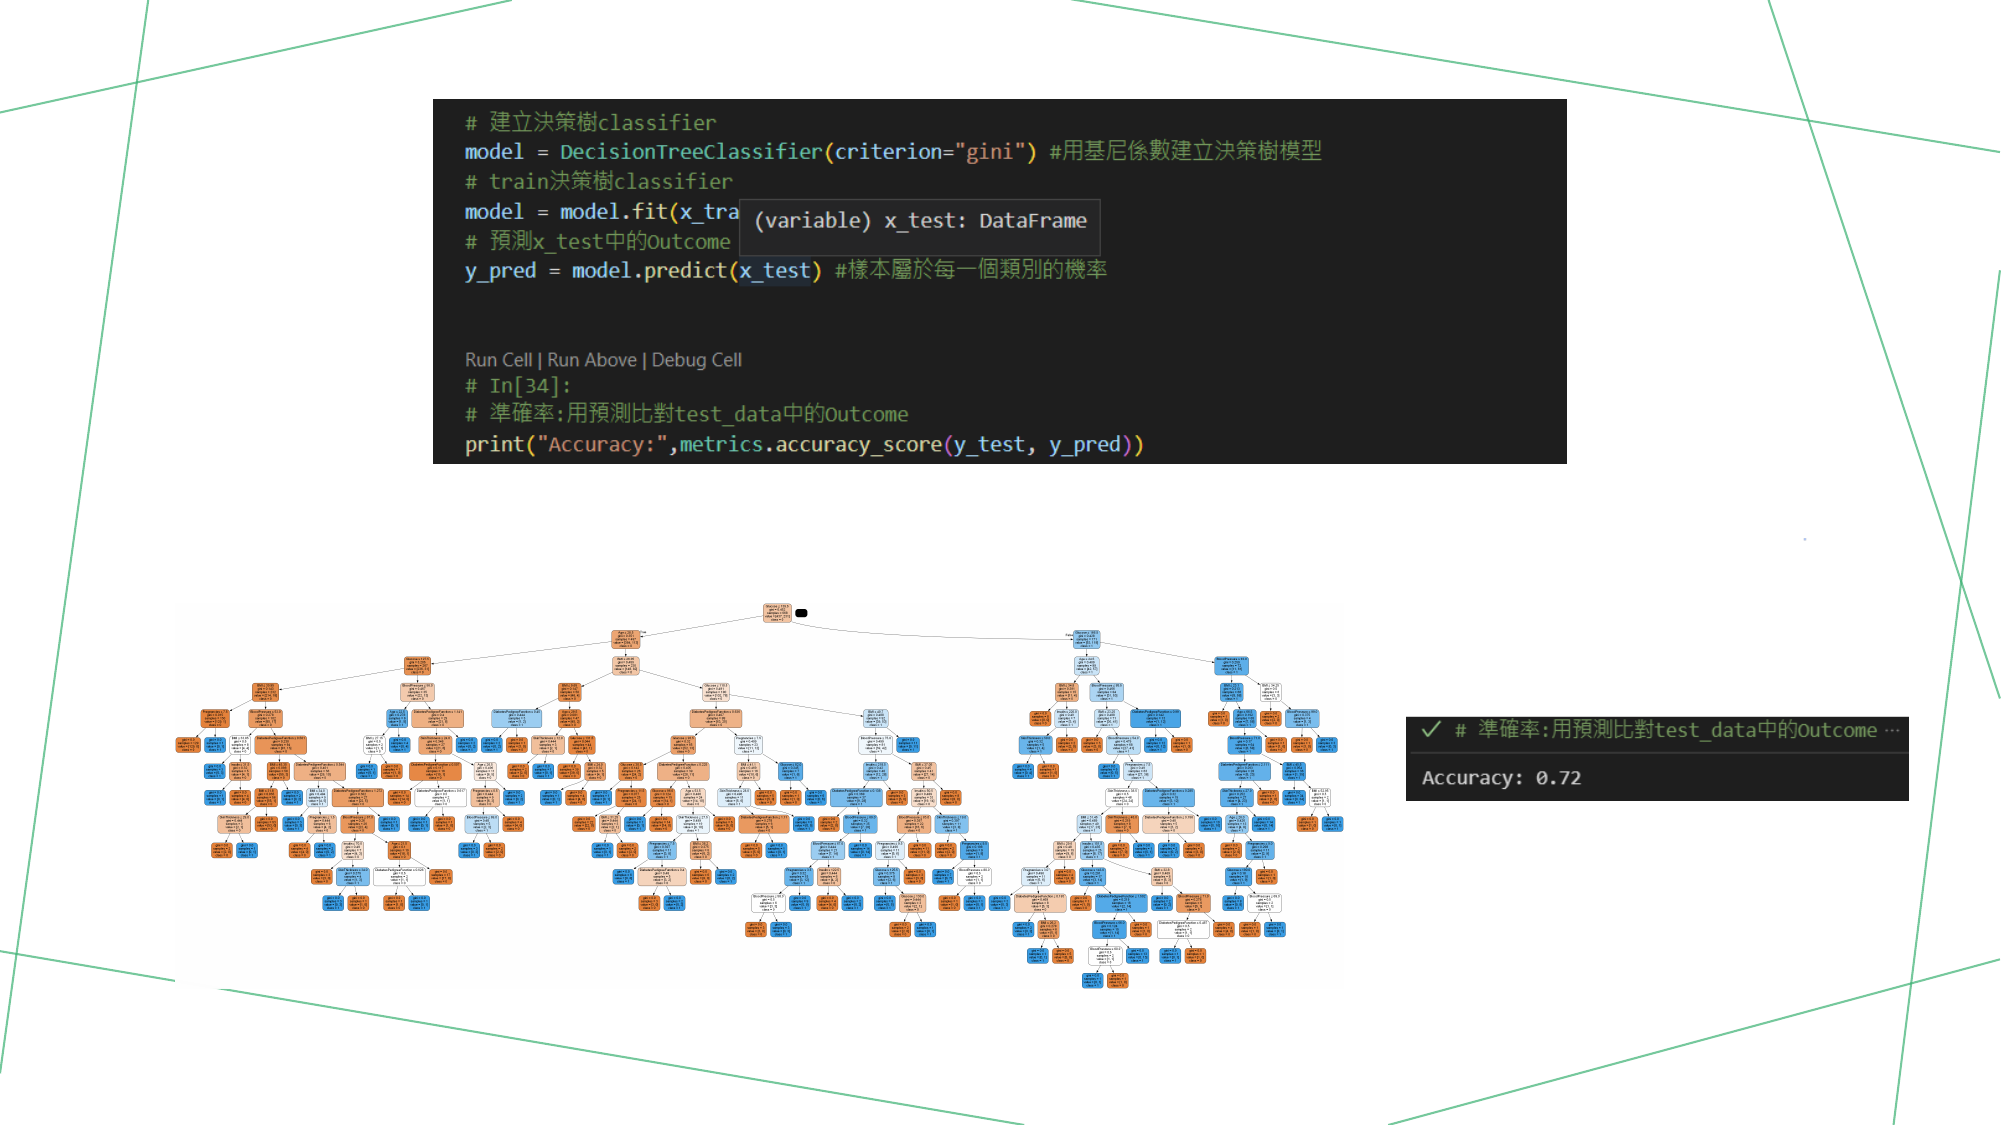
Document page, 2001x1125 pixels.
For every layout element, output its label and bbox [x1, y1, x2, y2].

list [433, 99, 1567, 464]
picture [1406, 537, 1909, 801]
picture [175, 603, 1344, 990]
